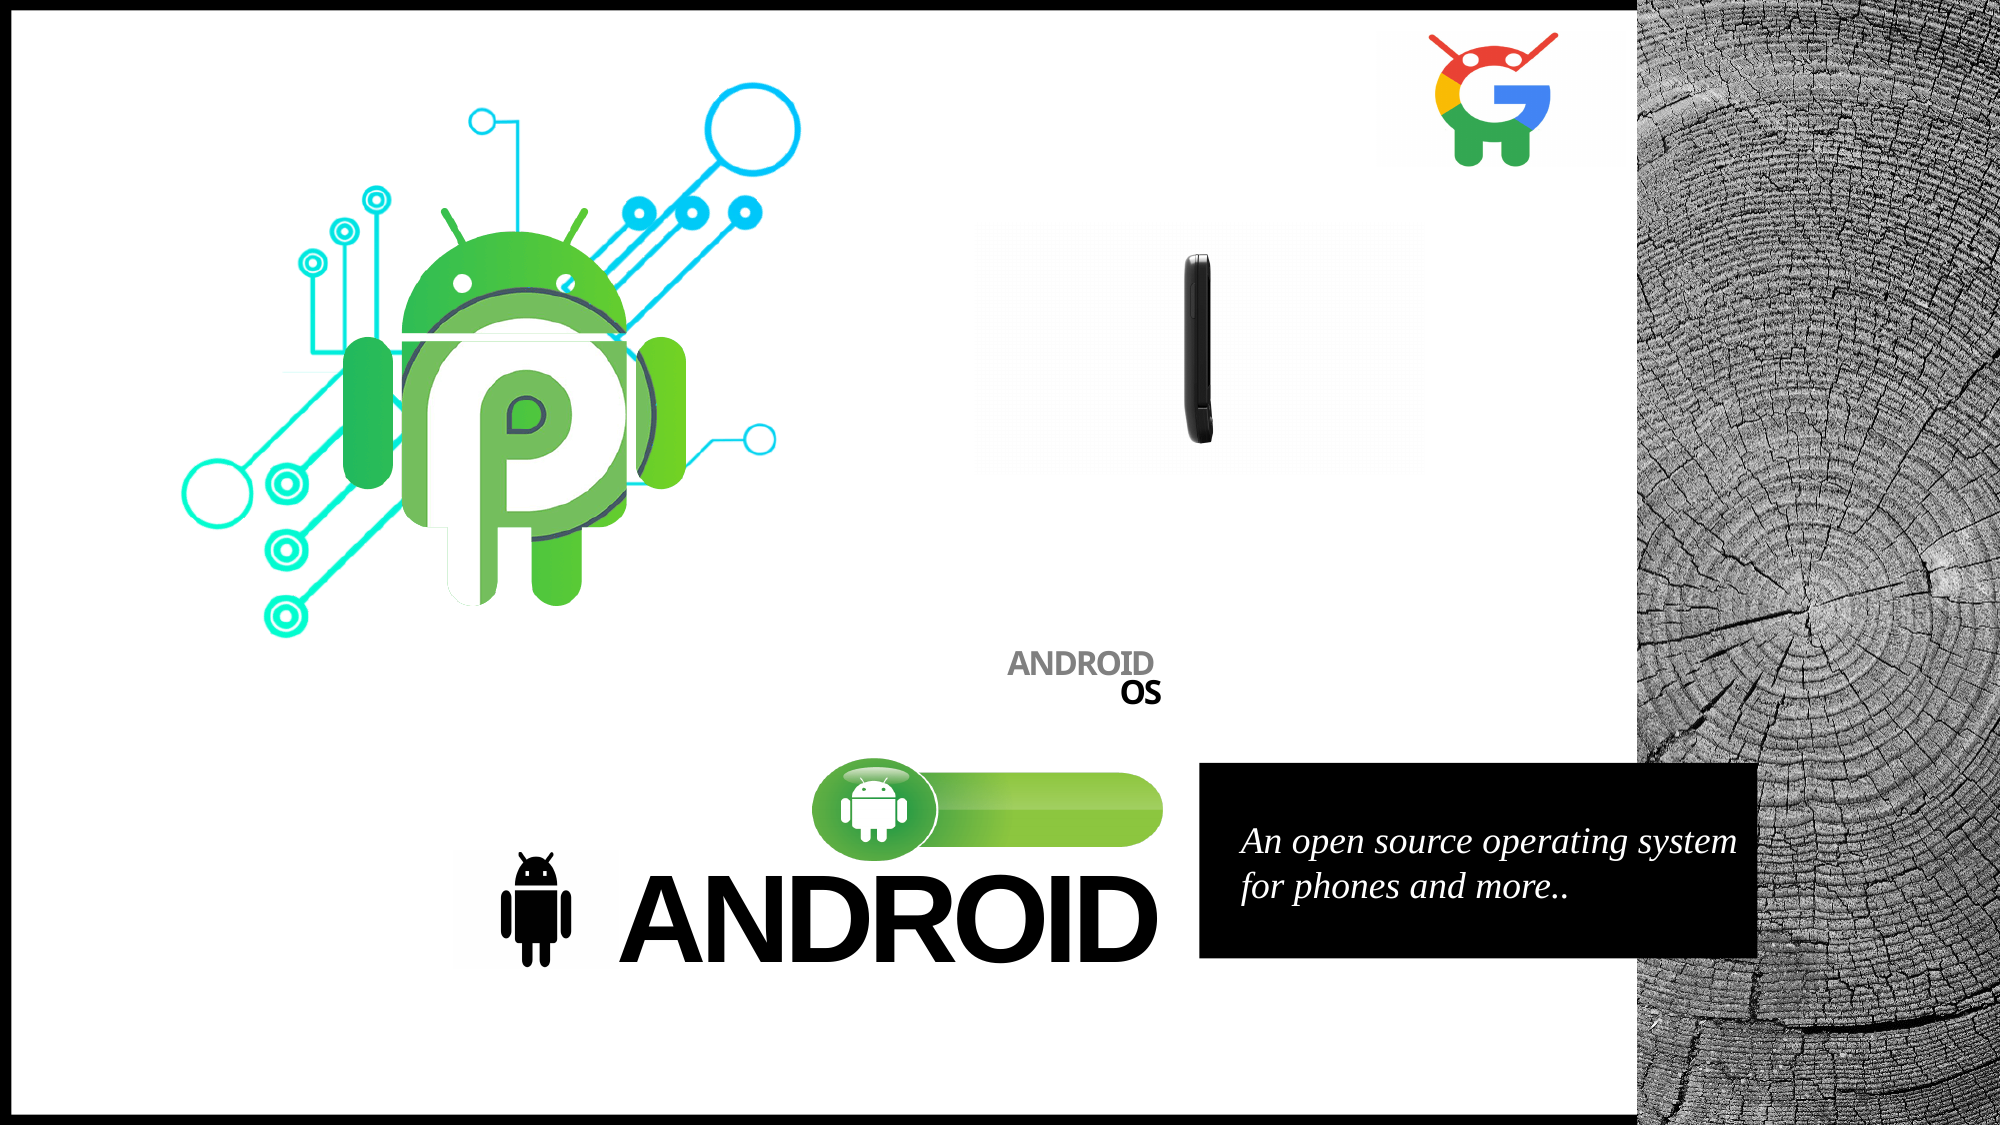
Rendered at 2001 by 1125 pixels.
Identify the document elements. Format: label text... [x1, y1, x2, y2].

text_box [973, 221, 1426, 476]
picture [28, 50, 1001, 713]
subtitle An open source operating system for phones and more.. [1199, 762, 1637, 959]
picture [1637, 0, 2000, 1125]
text_box ANDROID OS [1001, 646, 1163, 711]
picture [453, 850, 619, 969]
picture [812, 758, 1163, 861]
picture [1376, 31, 1626, 167]
title ANDROID [47, 712, 1163, 988]
